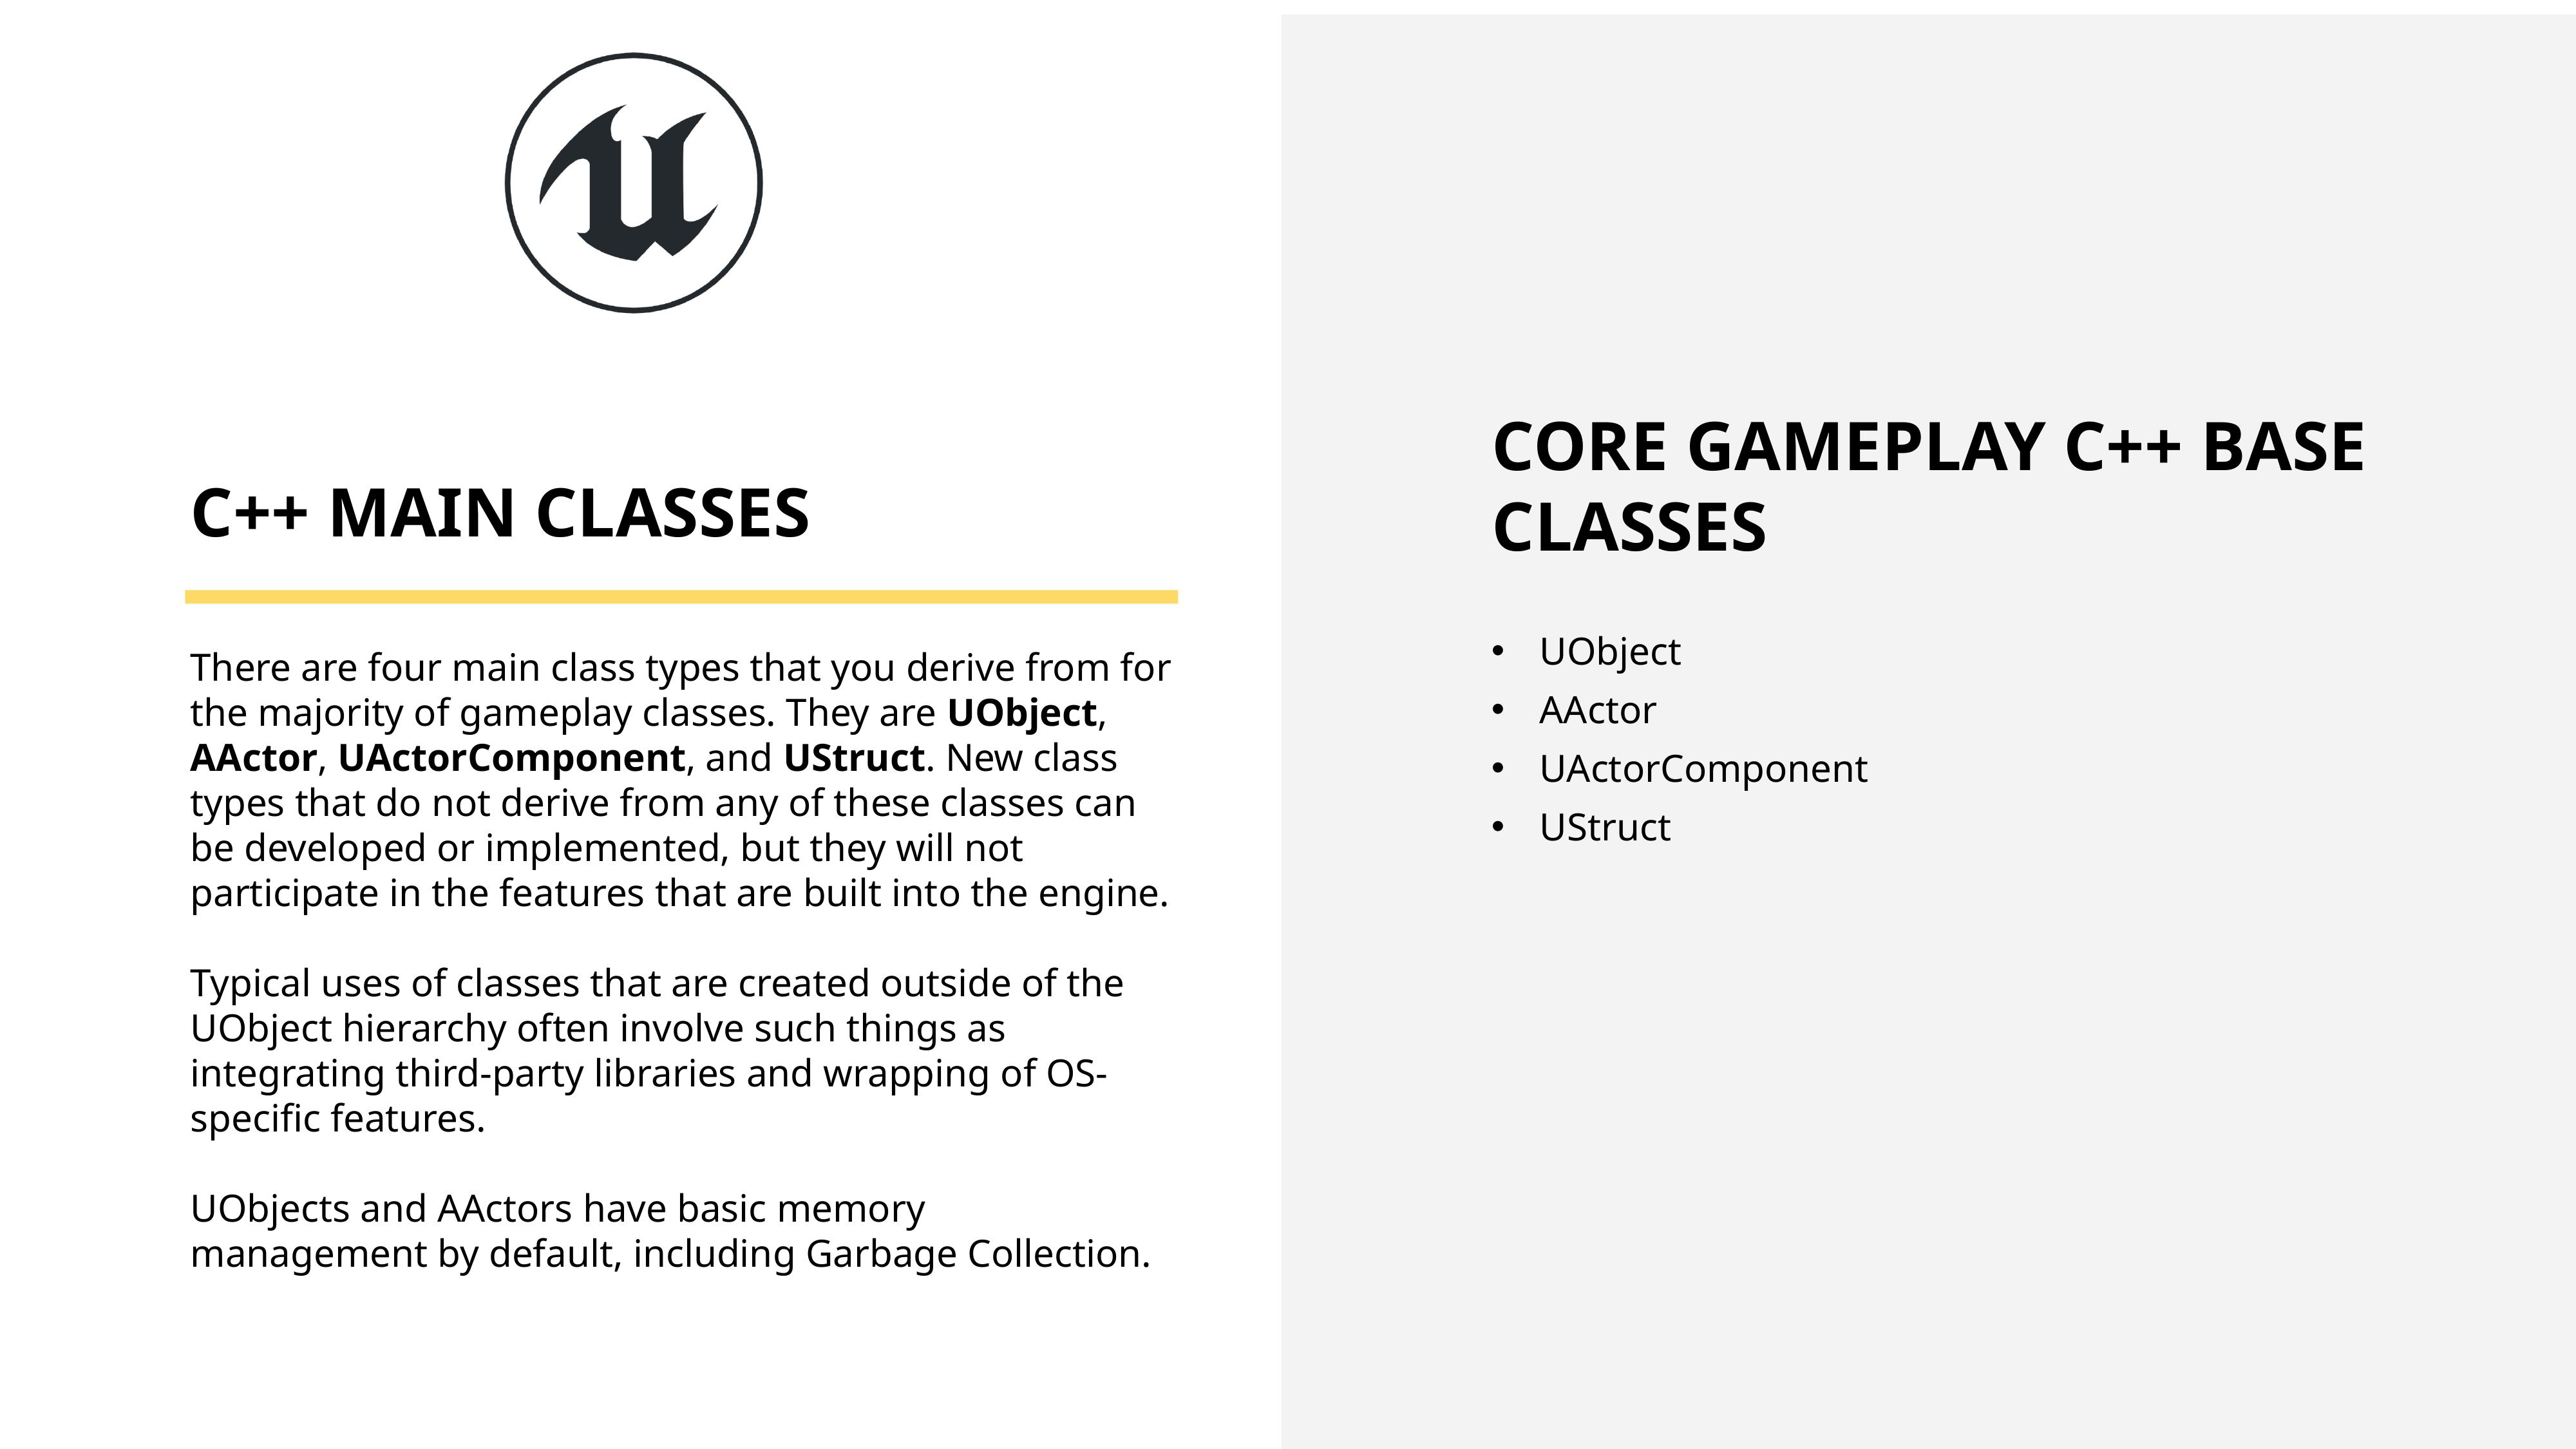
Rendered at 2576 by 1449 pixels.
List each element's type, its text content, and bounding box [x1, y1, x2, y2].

text_box UObject AActor UActorComponent UStruct [1486, 622, 2462, 854]
text_box There are four main class types that you derive from for the majority of gameplay classes. They are UObject, AActor, UActorComponent, and UStruct. New class types that do not derive from any of these classes can be developed or implemented, but they will not participate in the features that are built into the engine. Typical uses of classes that are created outside of the UObject hierarchy often involve such things as integrating third-party libraries and wrapping of OS-specific features. UObjects and AActors have basic memory management by default, including Garbage Collection. [185, 638, 1178, 1280]
text_box CORE GAMEPLAY C++ BASE CLASSES [1486, 398, 2435, 570]
text_box C++ MAIN CLASSES [185, 464, 1133, 556]
text_box [1281, 14, 2576, 1449]
picture [495, 42, 773, 327]
text_box [185, 590, 1179, 604]
